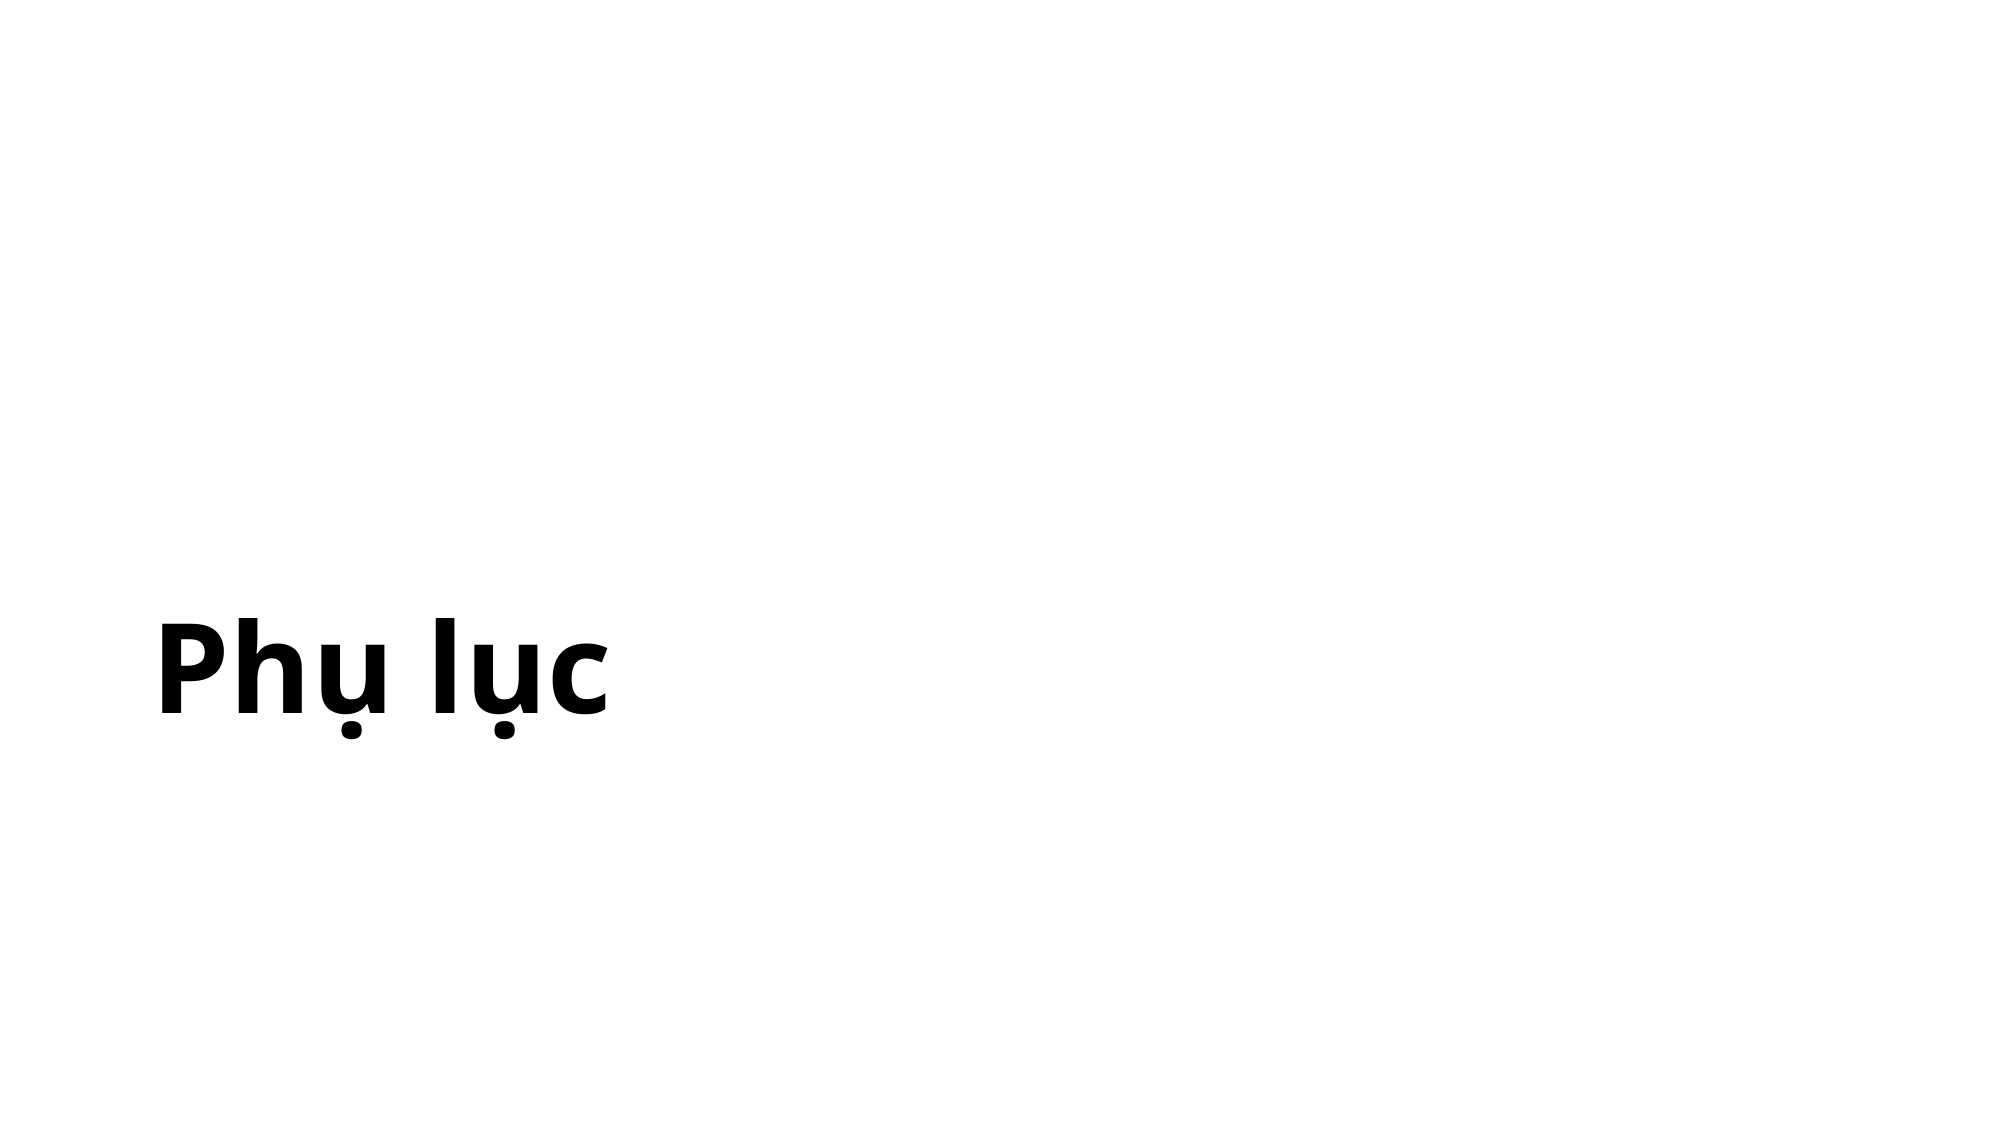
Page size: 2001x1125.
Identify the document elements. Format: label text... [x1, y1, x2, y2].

title Phụ lục [136, 280, 1862, 749]
